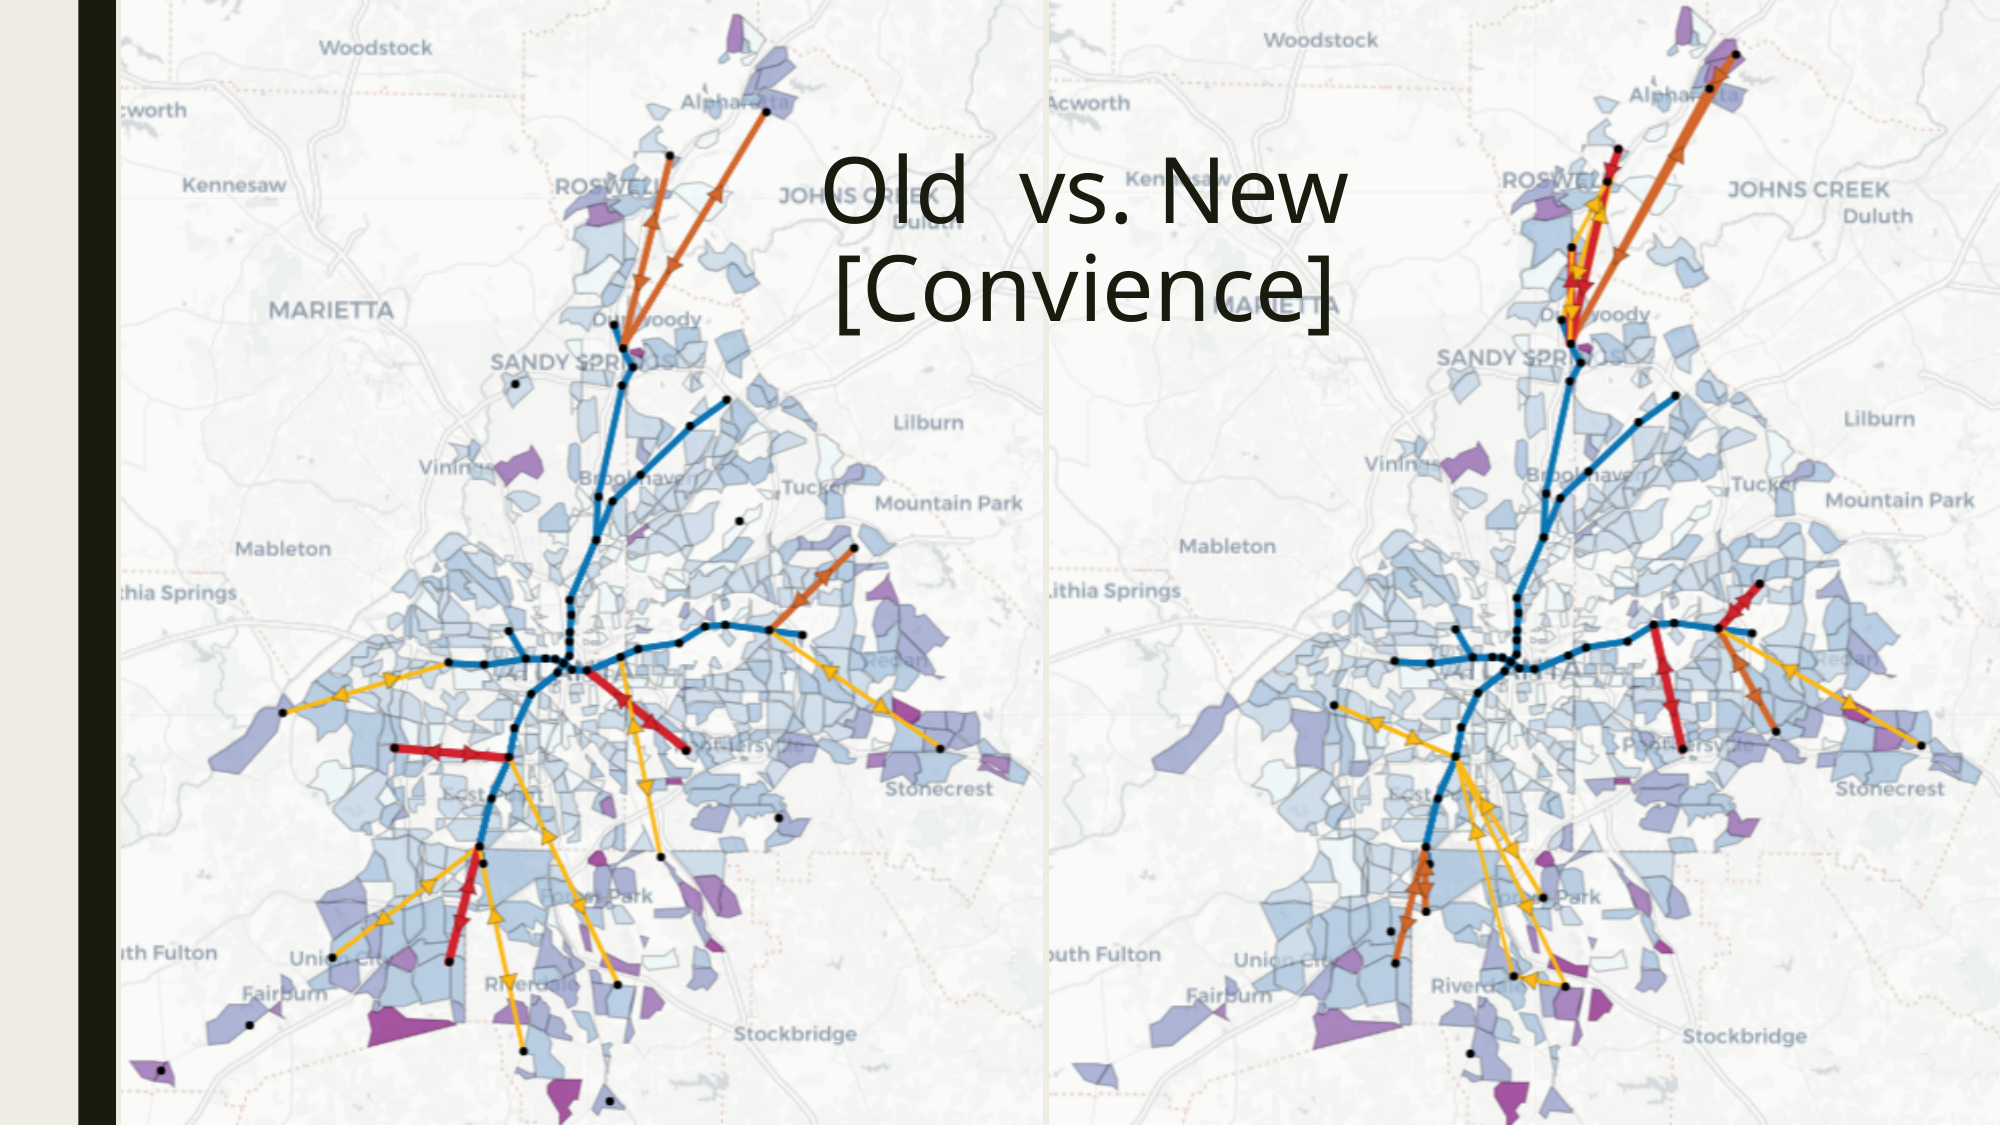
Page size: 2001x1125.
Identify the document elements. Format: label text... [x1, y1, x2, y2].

picture [1049, 0, 2000, 1125]
text_box Old vs. New [Convience] [1043, 137, 1049, 382]
picture [121, 0, 1043, 1125]
